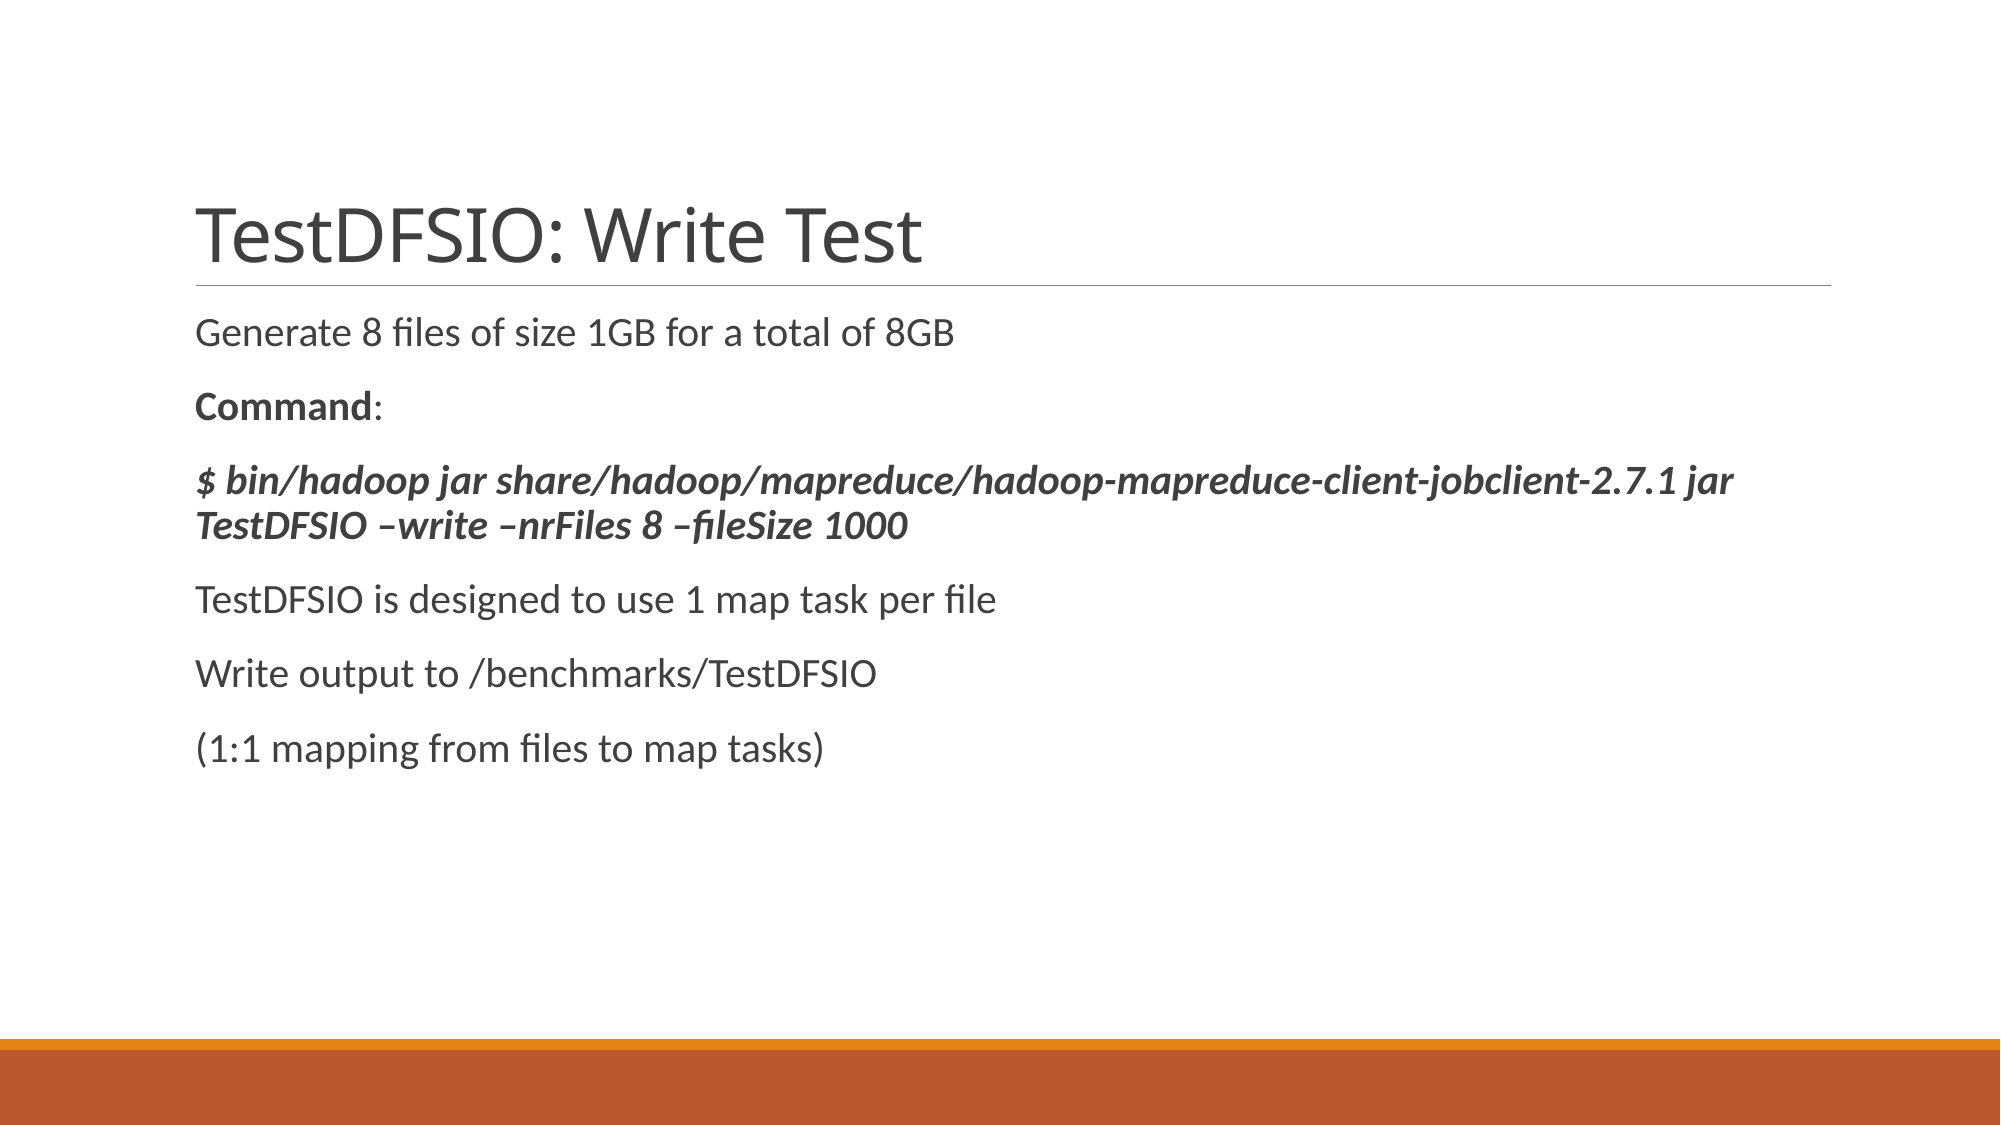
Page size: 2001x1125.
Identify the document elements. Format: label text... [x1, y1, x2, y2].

list Generate 8 files of size 1GB for a total of 8GB Command: $ bin/hadoop jar share/hadoop/mapreduce/hadoop-mapreduce-client-jobclient-2.7.1 jar TestDFSIO –write –nrFiles 8 –fileSize 1000 TestDFSIO is designed to use 1 map task per file Write output to /benchmarks/TestDFSIO (1:1 mapping from files to map tasks) [180, 302, 1830, 963]
title TestDFSIO: Write Test [180, 47, 1830, 285]
